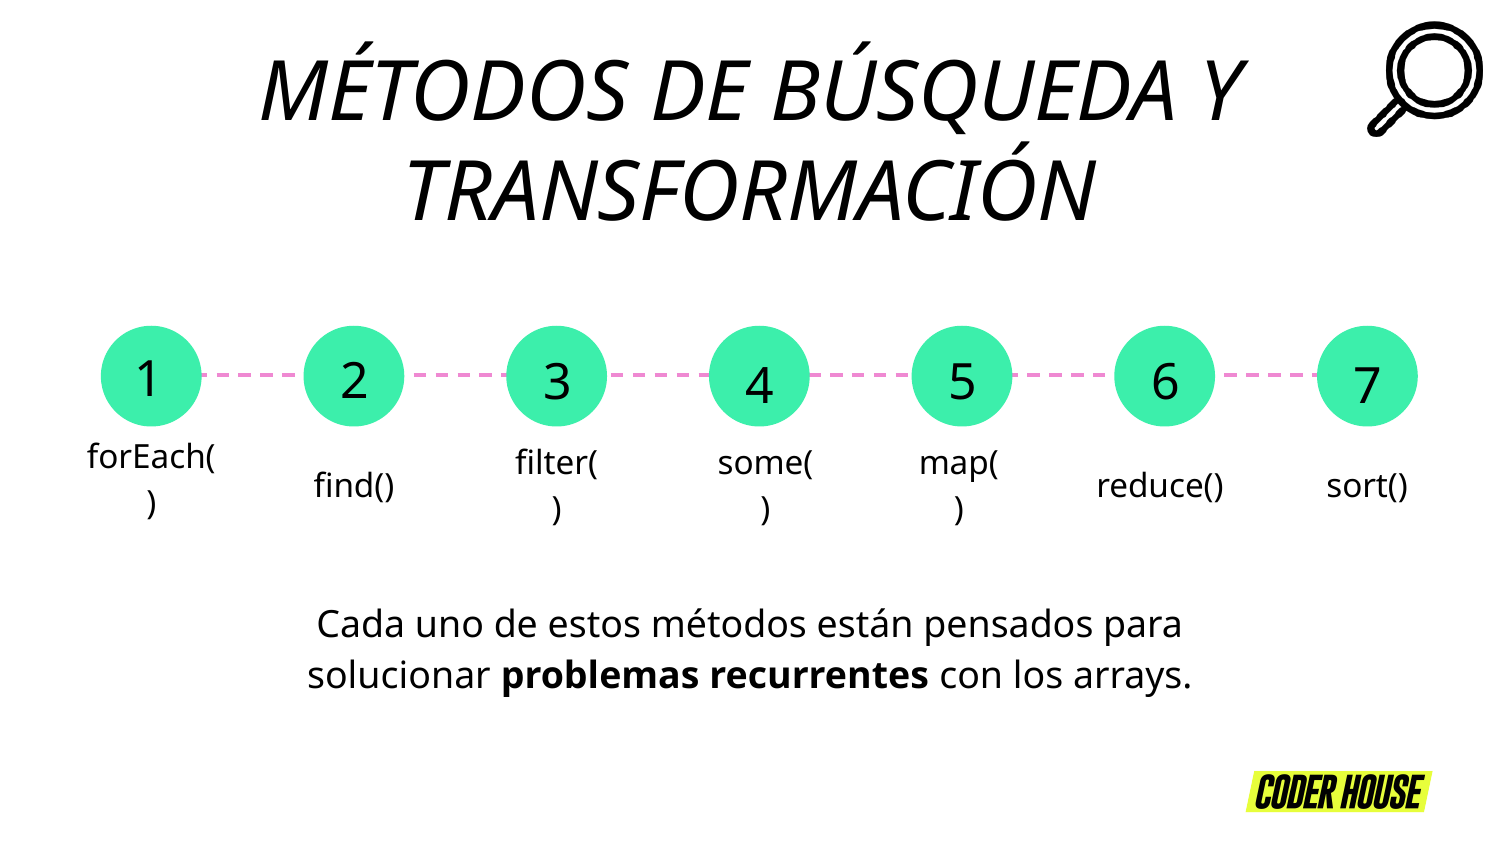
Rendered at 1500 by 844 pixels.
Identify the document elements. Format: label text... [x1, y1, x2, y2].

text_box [1316, 325, 1419, 427]
picture [1367, 21, 1483, 138]
picture [1241, 764, 1437, 819]
text_box some() [701, 444, 830, 518]
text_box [100, 325, 202, 427]
text_box reduce() [1077, 444, 1243, 518]
text_box map() [901, 444, 1017, 518]
text_box Cada uno de estos métodos están pensados para solucionar problemas recurrentes con los arrays. [228, 578, 1272, 721]
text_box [1114, 325, 1216, 427]
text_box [303, 325, 405, 427]
text_box filter() [499, 444, 615, 518]
text_box find() [296, 444, 412, 518]
text_box MÉTODOS DE BÚSQUEDA Y TRANSFORMACIÓN [228, 21, 1272, 137]
text_box forEach() [68, 445, 234, 506]
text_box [708, 325, 810, 427]
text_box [506, 325, 608, 427]
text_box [911, 325, 1013, 427]
text_box sort() [1303, 444, 1432, 518]
